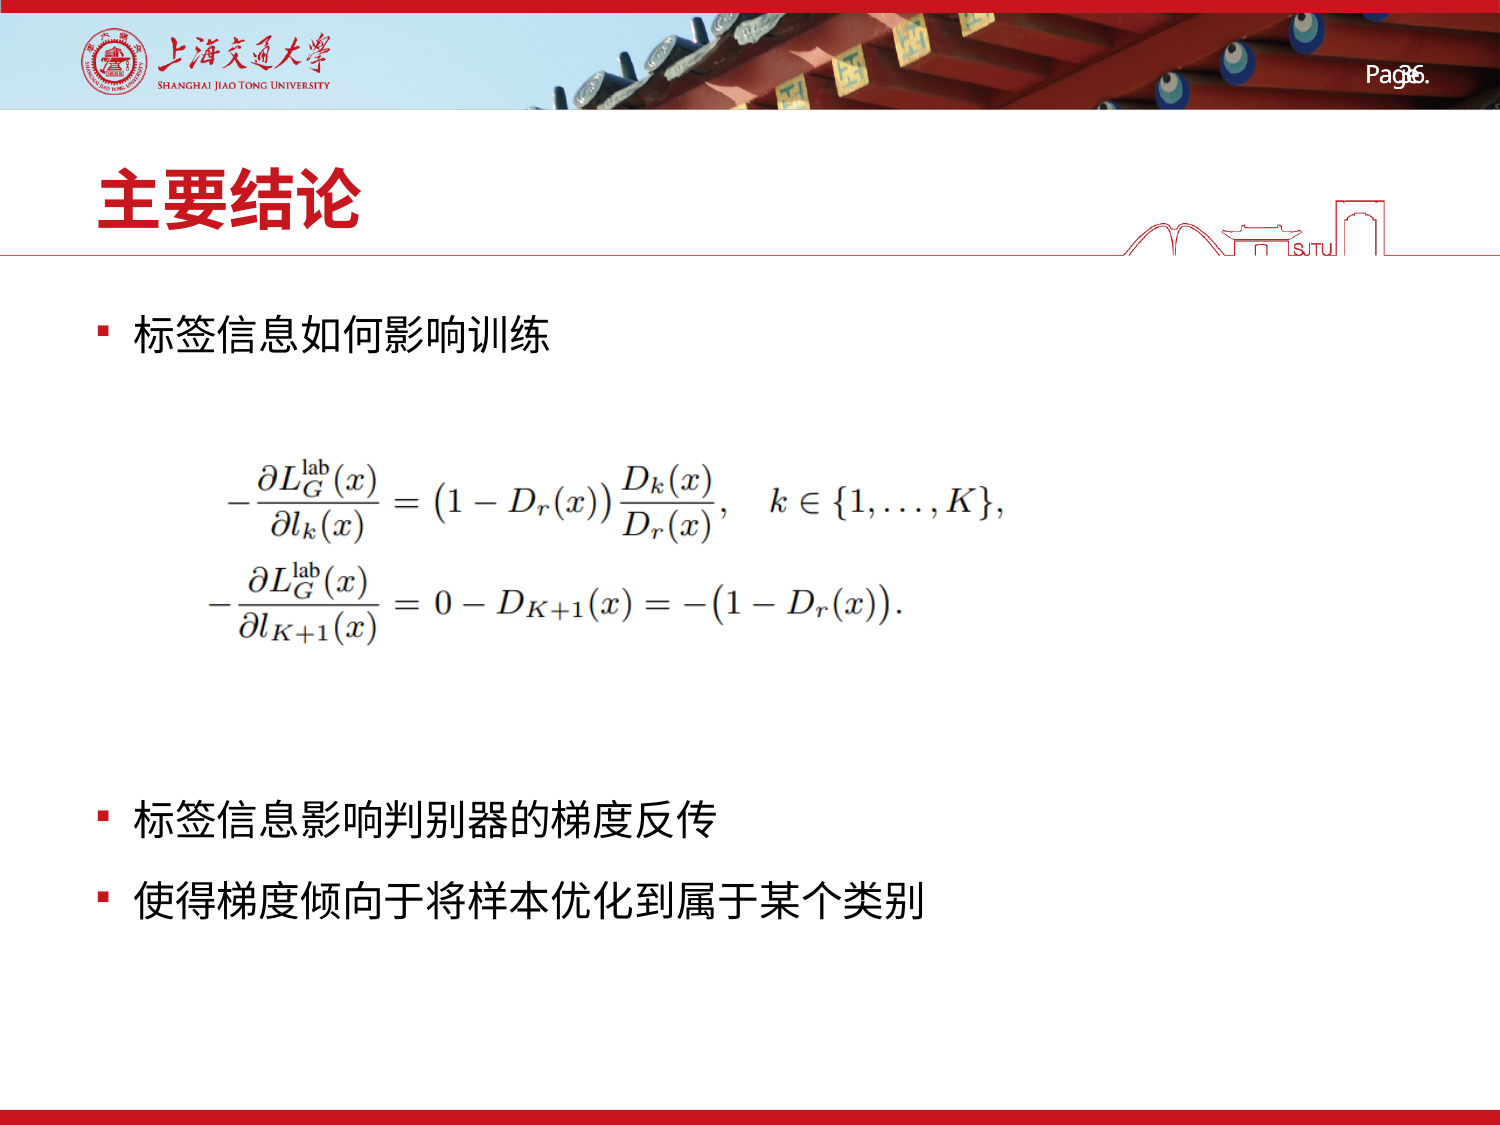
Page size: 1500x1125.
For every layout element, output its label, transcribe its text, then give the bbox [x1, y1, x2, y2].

picture [0, 0, 1500, 110]
picture [180, 450, 1044, 651]
picture [0, 200, 1500, 256]
title 主要结论 [81, 160, 1455, 255]
list 标签信息如何影响训练 标签信息影响判别器的梯度反传 使得梯度倾向于将样本优化到属于某个类别 [81, 276, 1455, 1084]
